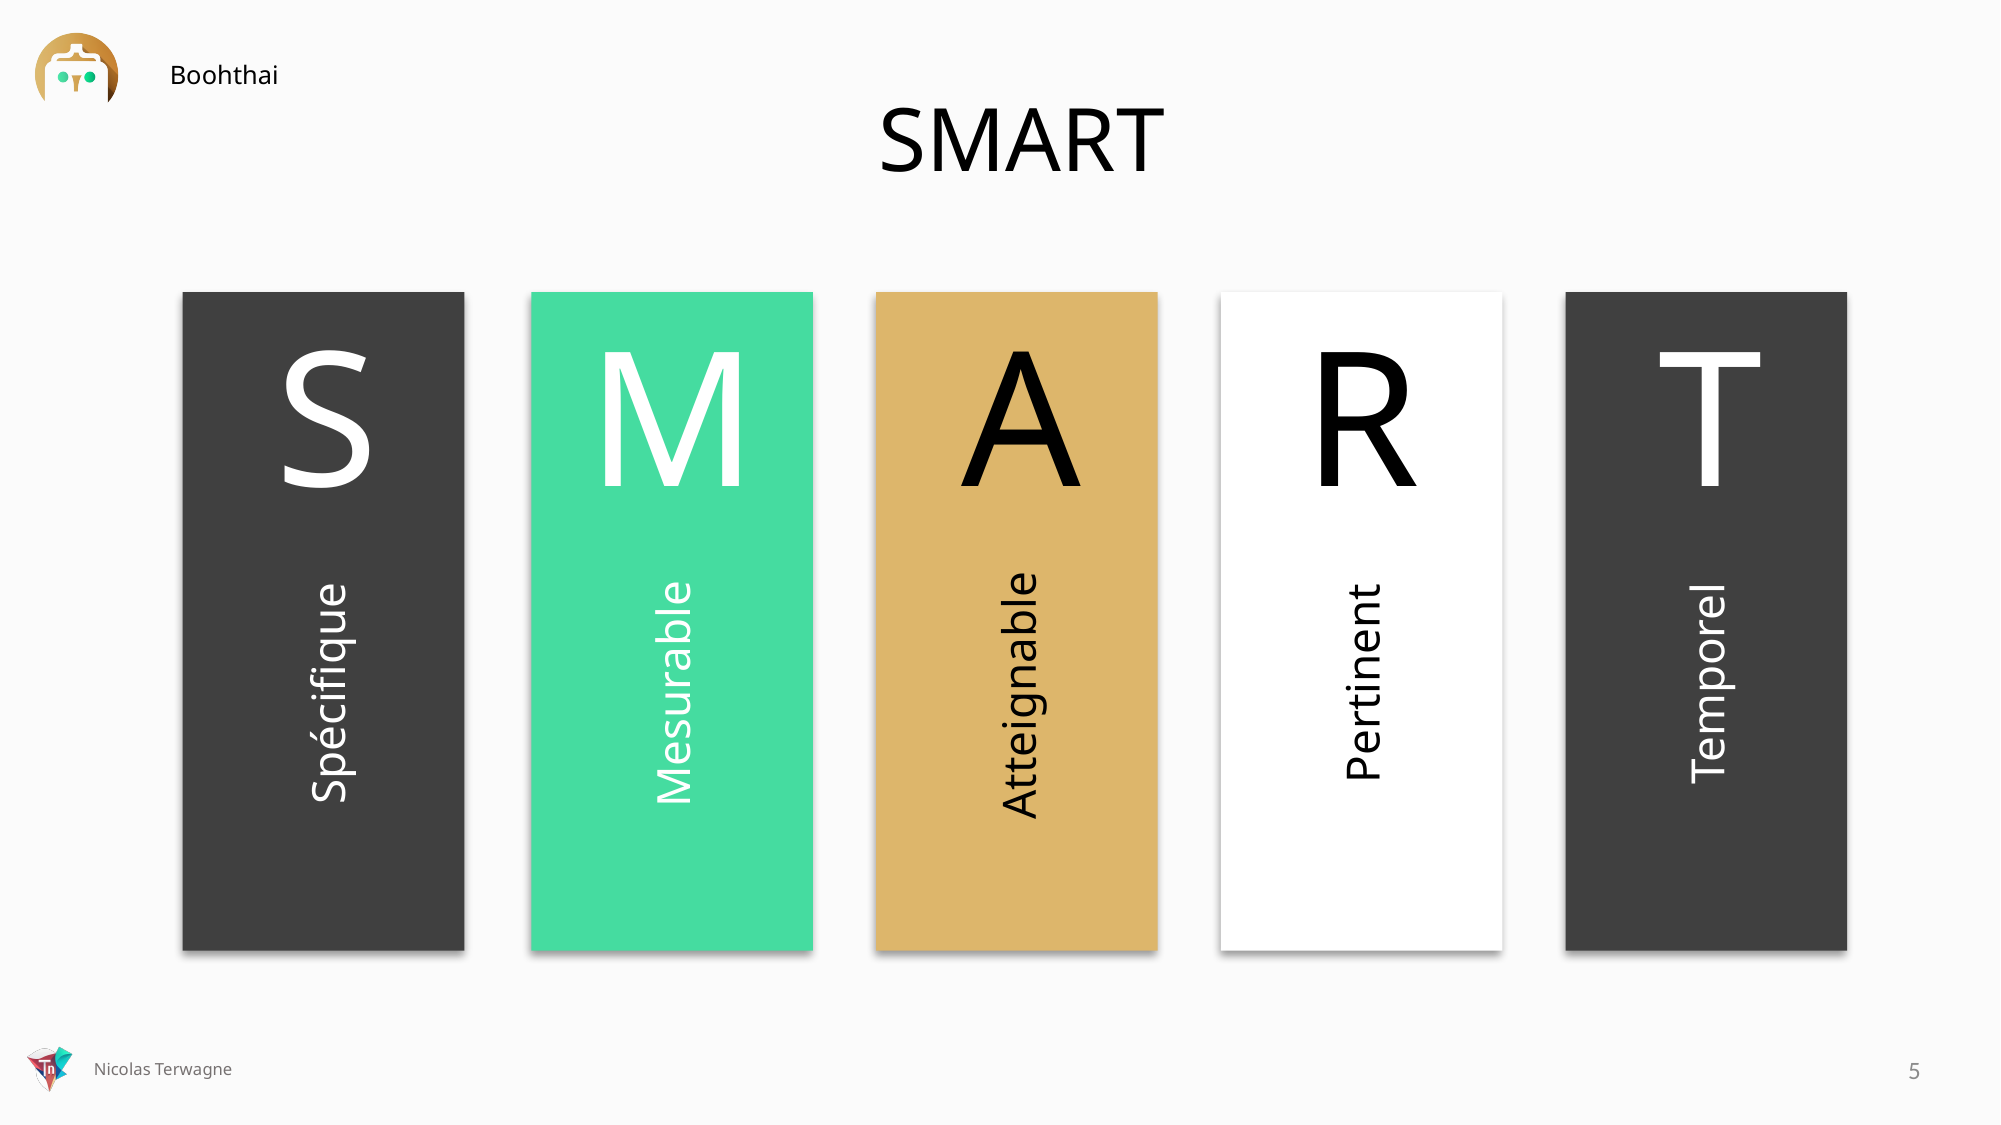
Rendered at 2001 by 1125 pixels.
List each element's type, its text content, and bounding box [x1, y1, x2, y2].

text_box S [260, 291, 394, 532]
subtitle Boohthai [153, 55, 343, 98]
text_box [182, 291, 465, 952]
text_box A [947, 291, 1097, 532]
text_box Temporel [1671, 567, 1741, 800]
text_box [1565, 291, 1848, 952]
text_box Pertinent [1326, 568, 1397, 799]
text_box Mesurable [636, 565, 707, 823]
slide_number 5 [1485, 1039, 1936, 1100]
text_box Atteignable [982, 556, 1053, 834]
text_box [1220, 291, 1504, 952]
text_box SMART [863, 76, 1180, 197]
picture [0, 0, 153, 153]
text_box [530, 291, 814, 952]
text_box [875, 291, 1159, 952]
text_box Nicolas Terwagne [93, 1051, 248, 1087]
text_box Spécifique [292, 567, 362, 820]
picture [6, 1026, 93, 1113]
text_box T [1643, 291, 1778, 532]
text_box M [572, 291, 772, 532]
text_box R [1288, 291, 1435, 532]
